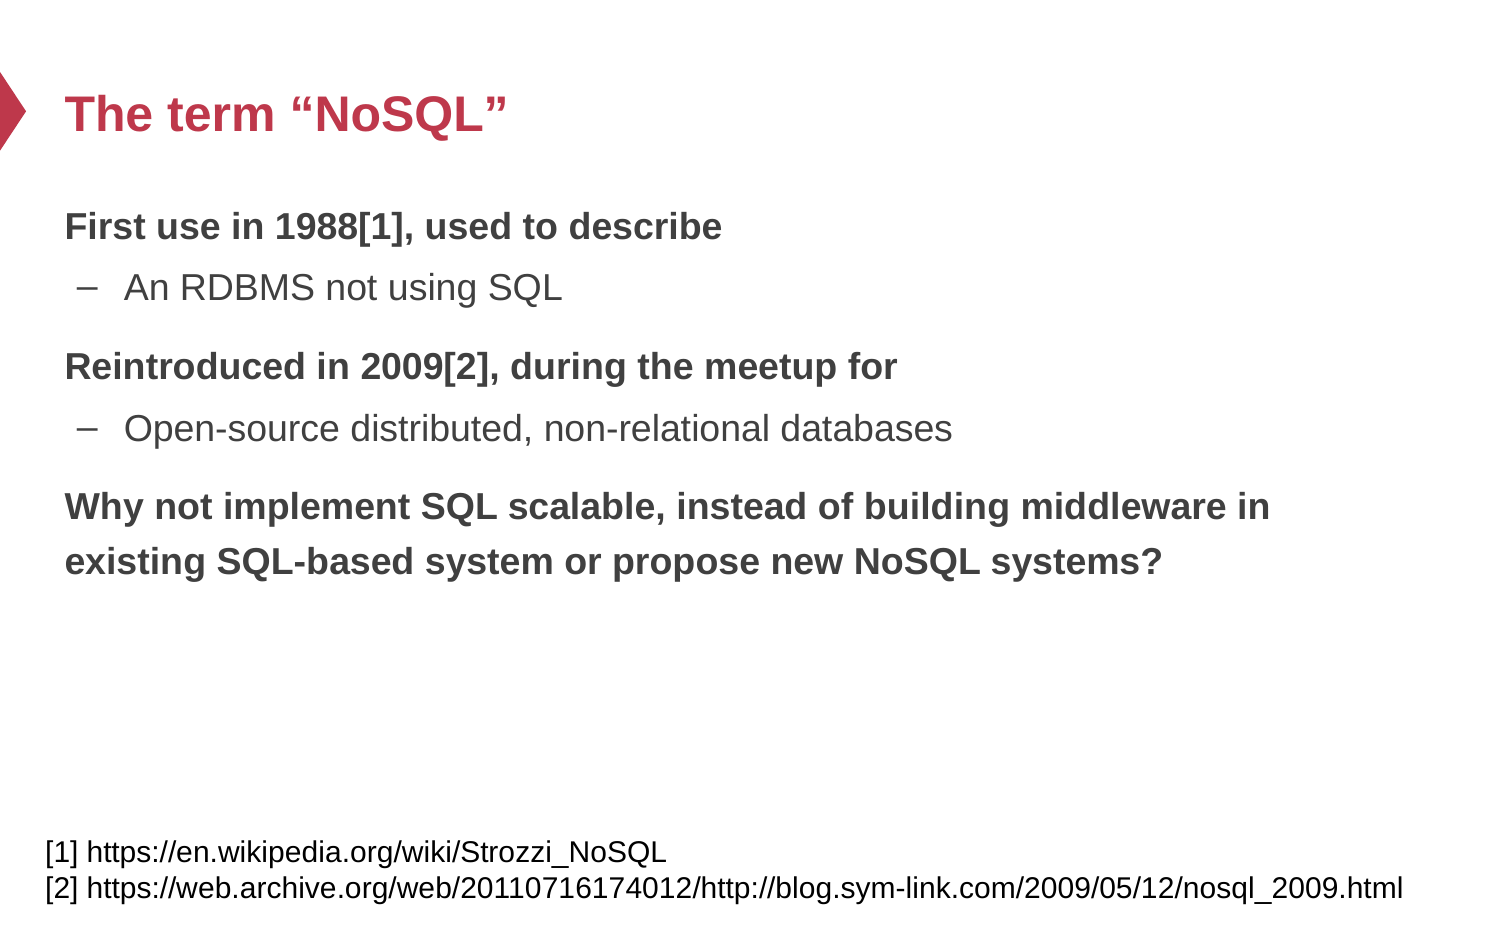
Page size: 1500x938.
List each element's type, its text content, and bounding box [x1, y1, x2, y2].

text_box [1] https://en.wikipedia.org/wiki/Strozzi_NoSQL [2] https://web.archive.org/web/20110716174012/http://blog.sym-link.com/2009/05/12/nosql_2009.html [30, 824, 1419, 912]
list First use in 1988[1], used to describe An RDBMS not using SQL Reintroduced in 2009[2], during the meetup for Open-source distributed, non-relational databases Why not implement SQL scalable, instead of building middleware in existing SQL-based system or propose new NoSQL systems? [49, 185, 1400, 804]
slide_number [1074, 868, 1425, 919]
title The term “NoSQL” [49, 37, 1400, 185]
